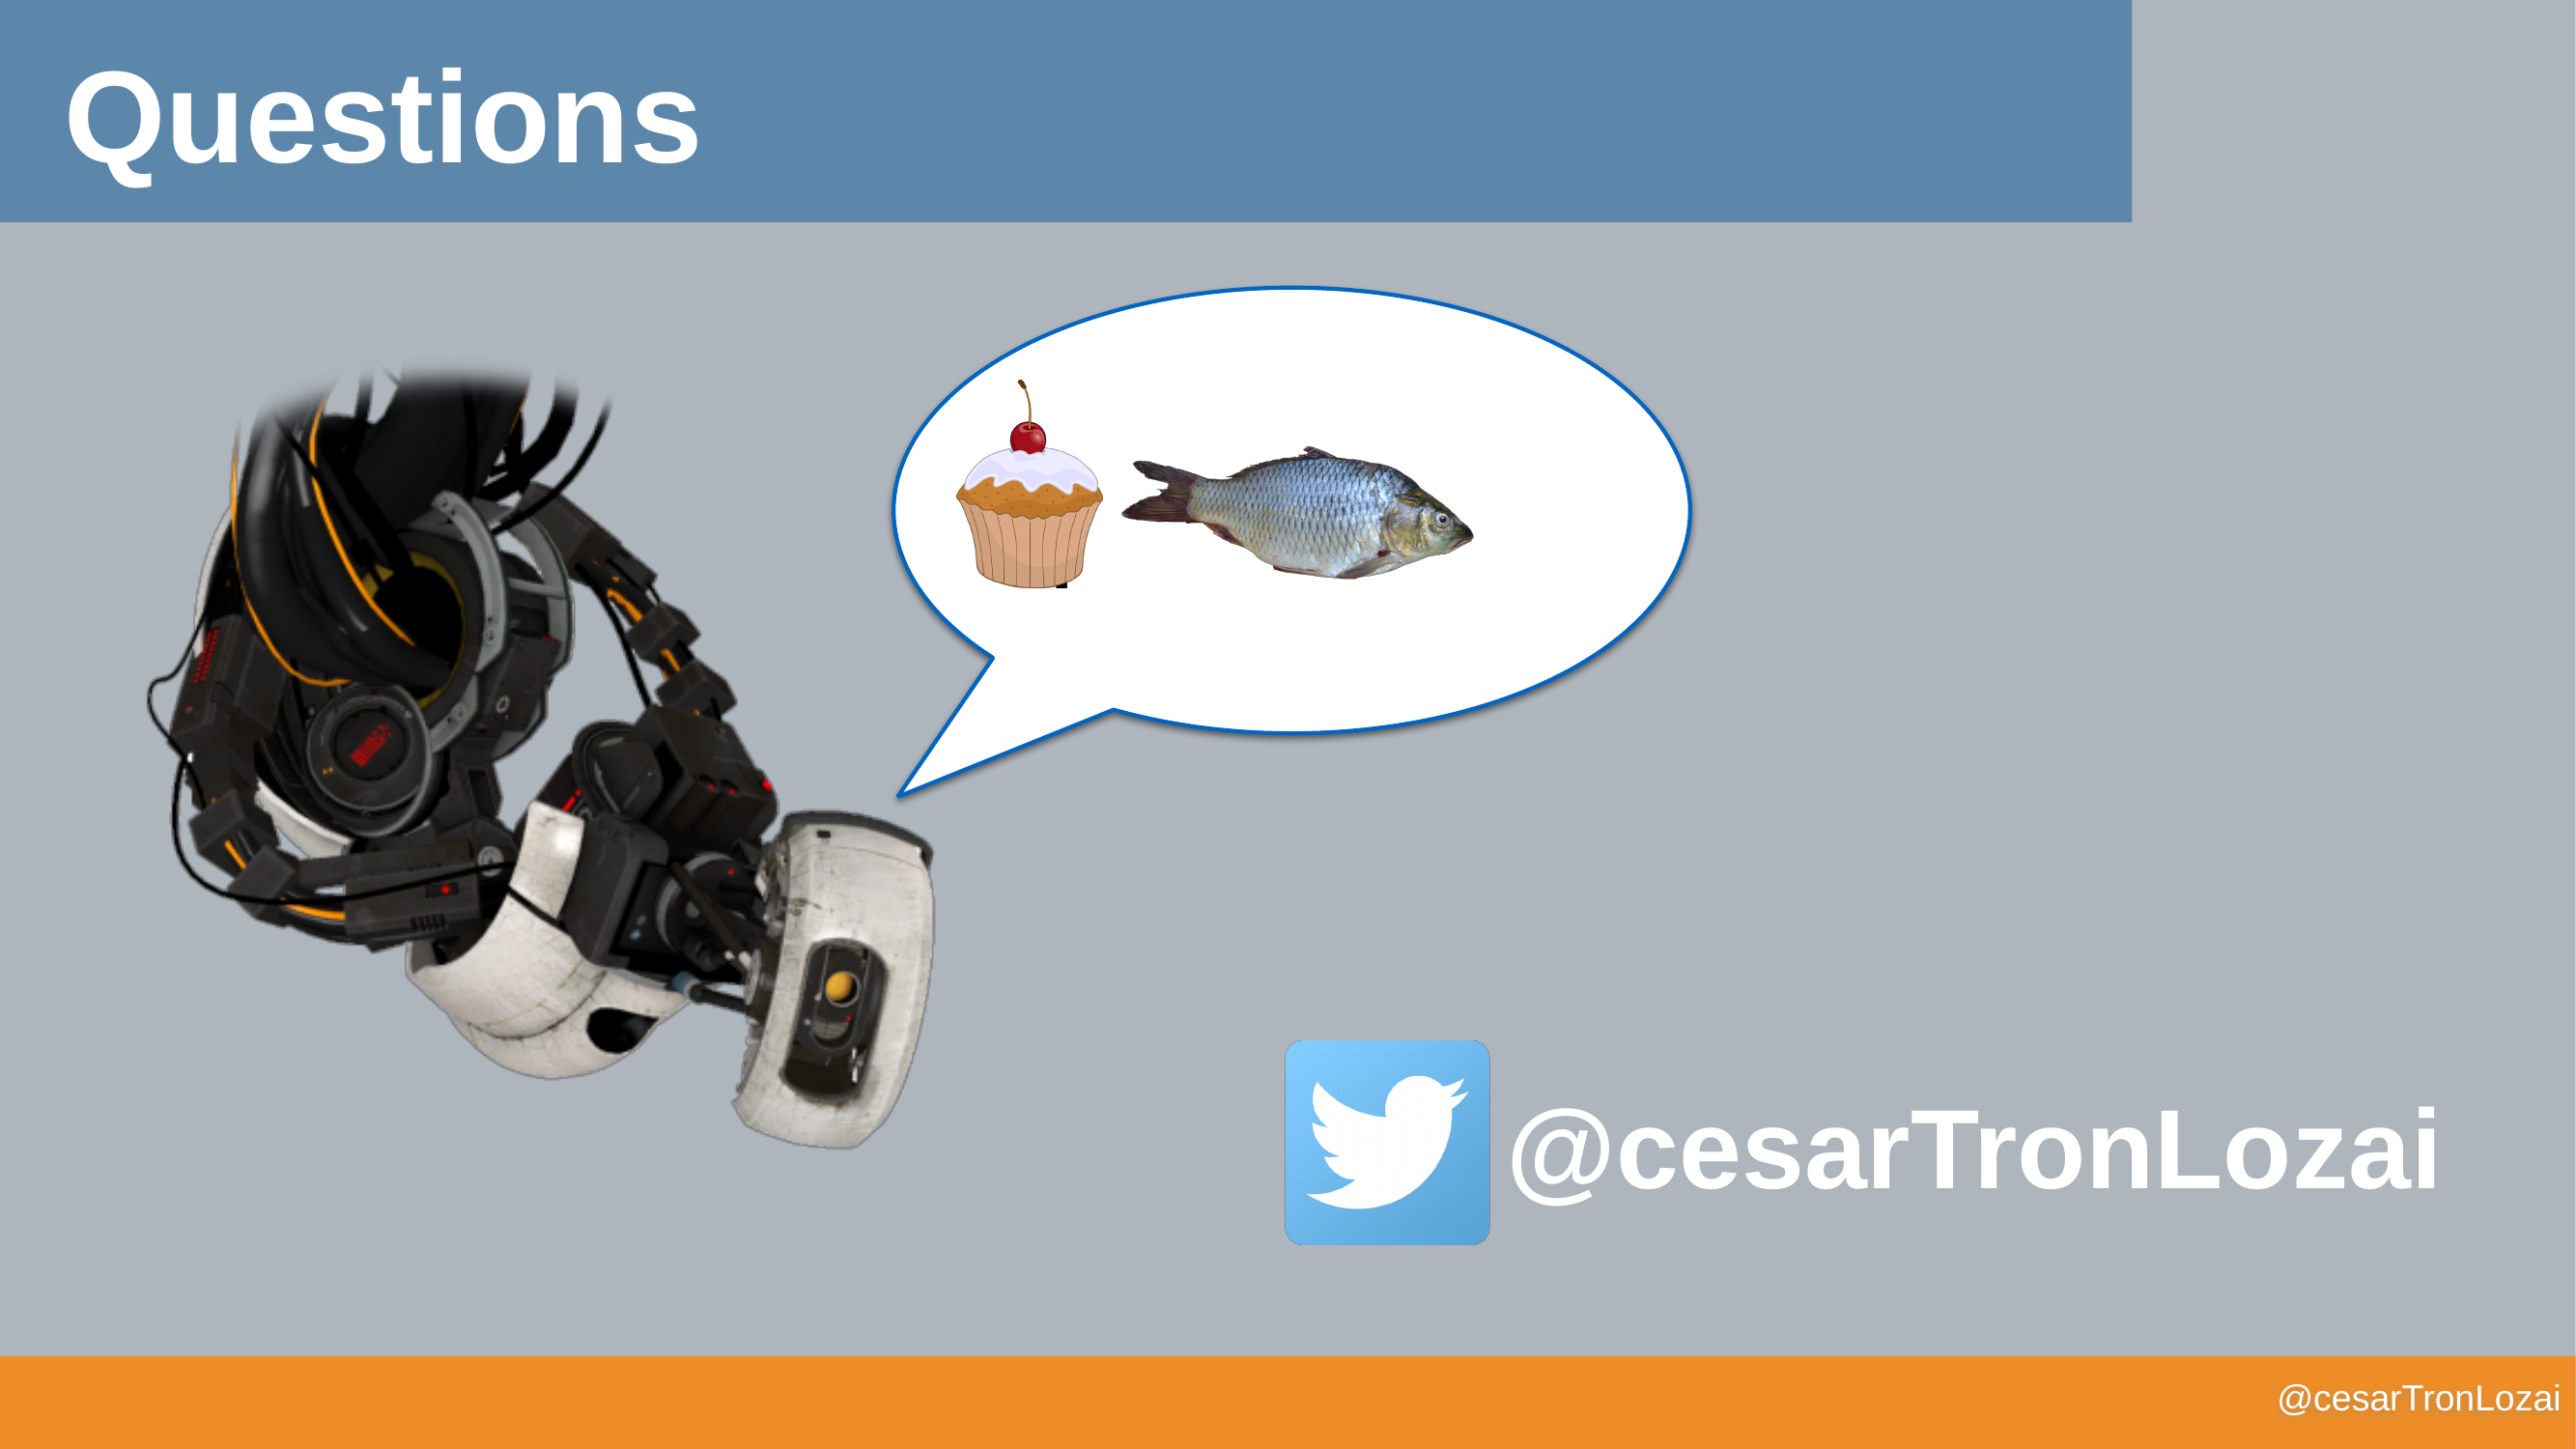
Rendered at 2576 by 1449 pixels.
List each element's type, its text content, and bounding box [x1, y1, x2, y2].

title Questions [56, 0, 2376, 270]
picture [1114, 438, 1486, 591]
picture [1275, 1030, 1501, 1256]
text_box ? [1003, 287, 1690, 755]
text_box @cesarTronLozai [1505, 1066, 2452, 1219]
picture [107, 337, 1103, 1195]
